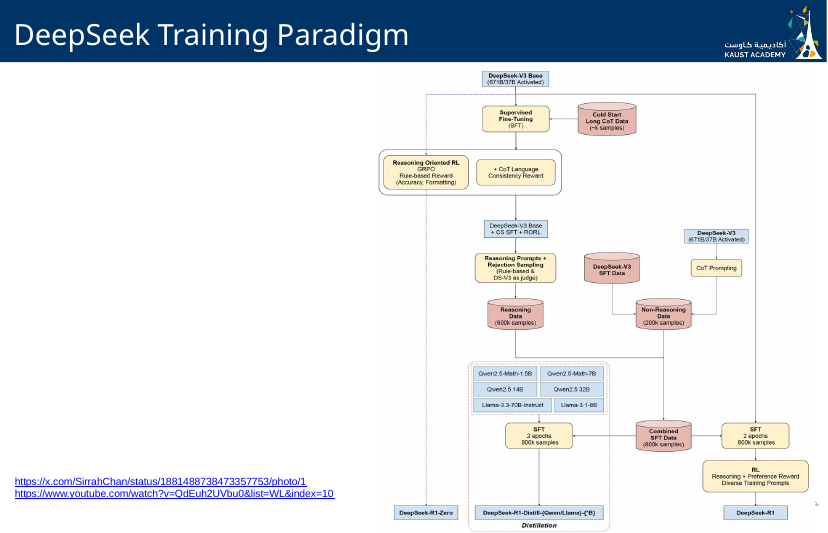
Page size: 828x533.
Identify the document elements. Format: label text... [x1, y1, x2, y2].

title DeepSeek Training Paradigm [13, 16, 426, 87]
picture [375, 65, 815, 532]
text_box https://x.com/SirrahChan/status/1881488738473357753/photo/1 https://www.youtube.com/watch?v=QdEuh2UVbu0&list=WL&index=10 [0, 467, 370, 507]
picture [721, 2, 827, 62]
